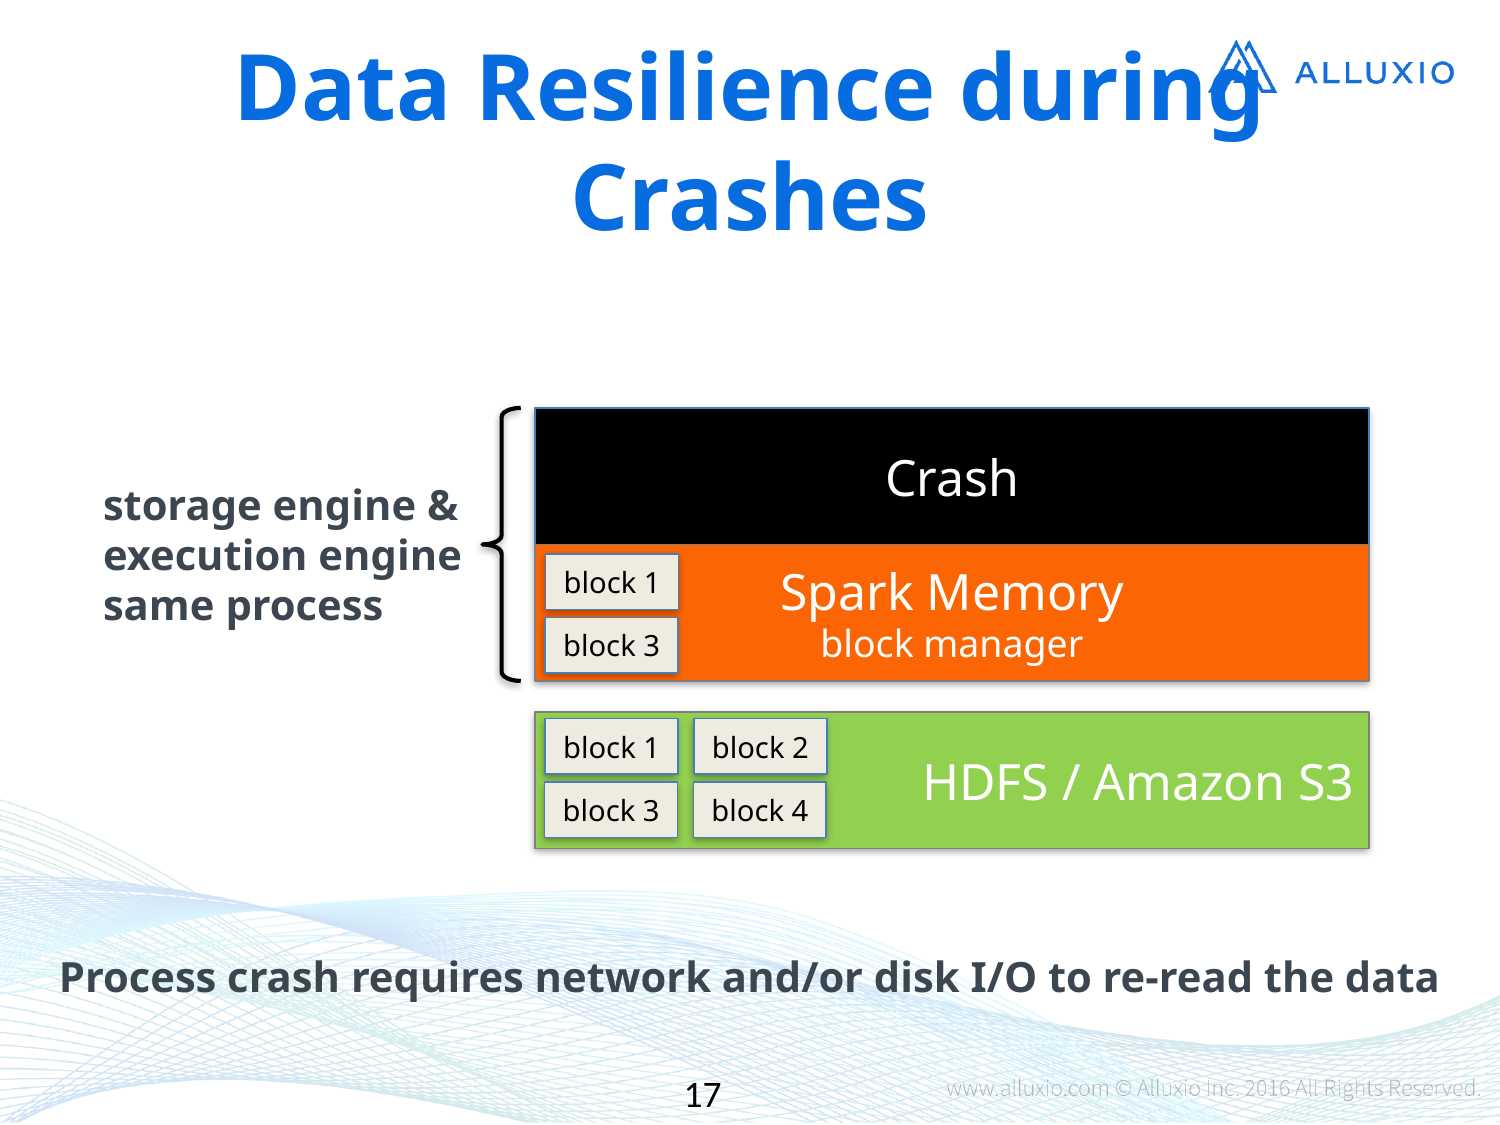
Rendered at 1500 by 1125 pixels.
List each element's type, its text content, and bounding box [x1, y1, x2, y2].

text_box Crash [534, 407, 1370, 543]
text_box storage engine & execution engine same process [88, 471, 584, 637]
text_box [499, 637, 521, 684]
text_box [499, 405, 521, 471]
text_box block 4 [693, 781, 827, 838]
text_box block 3 [544, 781, 678, 838]
text_box block 3 [544, 617, 679, 674]
text_box block 2 [693, 718, 828, 775]
text_box block 1 [584, 553, 679, 610]
title Data Resilience during Crashes [75, 45, 1425, 233]
text_box Spark Memory block manager [534, 544, 1370, 682]
picture [0, 0, 1500, 1125]
text_box Process crash requires network and/or disk I/O to re-read the data [44, 943, 1456, 1009]
text_box 17 [668, 1062, 832, 1103]
text_box HDFS / Amazon S3 [534, 711, 1370, 849]
text_box block 1 [544, 718, 679, 775]
